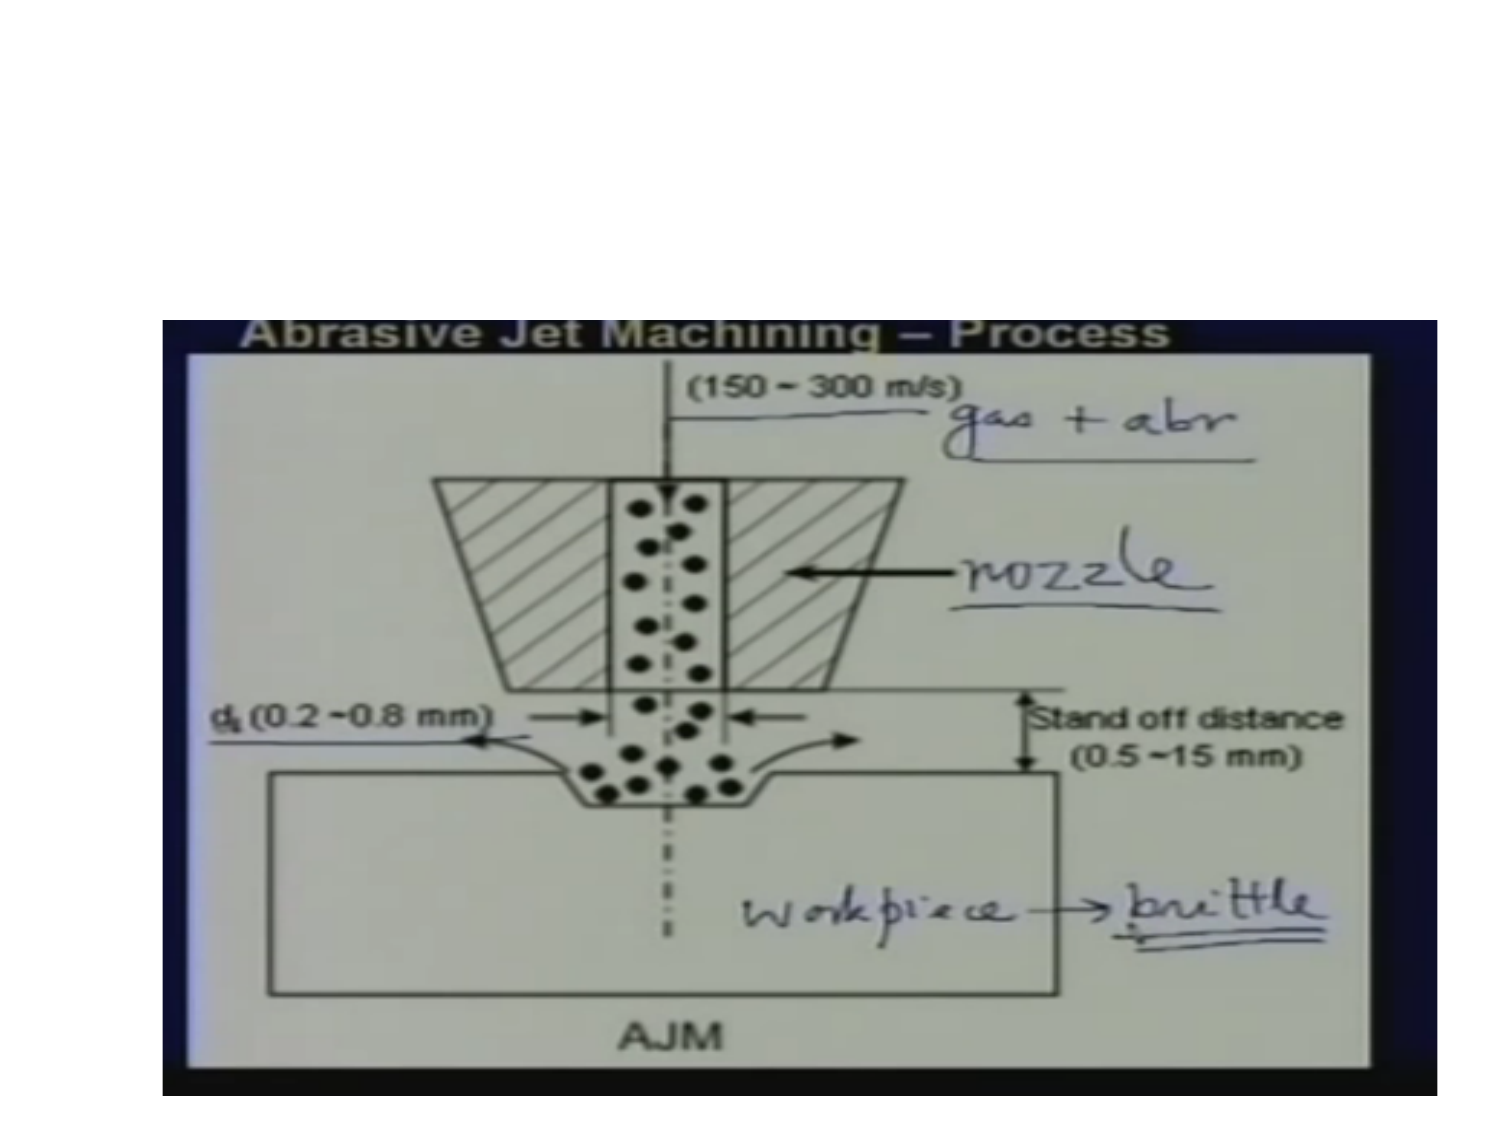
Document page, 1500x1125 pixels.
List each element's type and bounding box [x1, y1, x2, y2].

list [162, 320, 1438, 1096]
